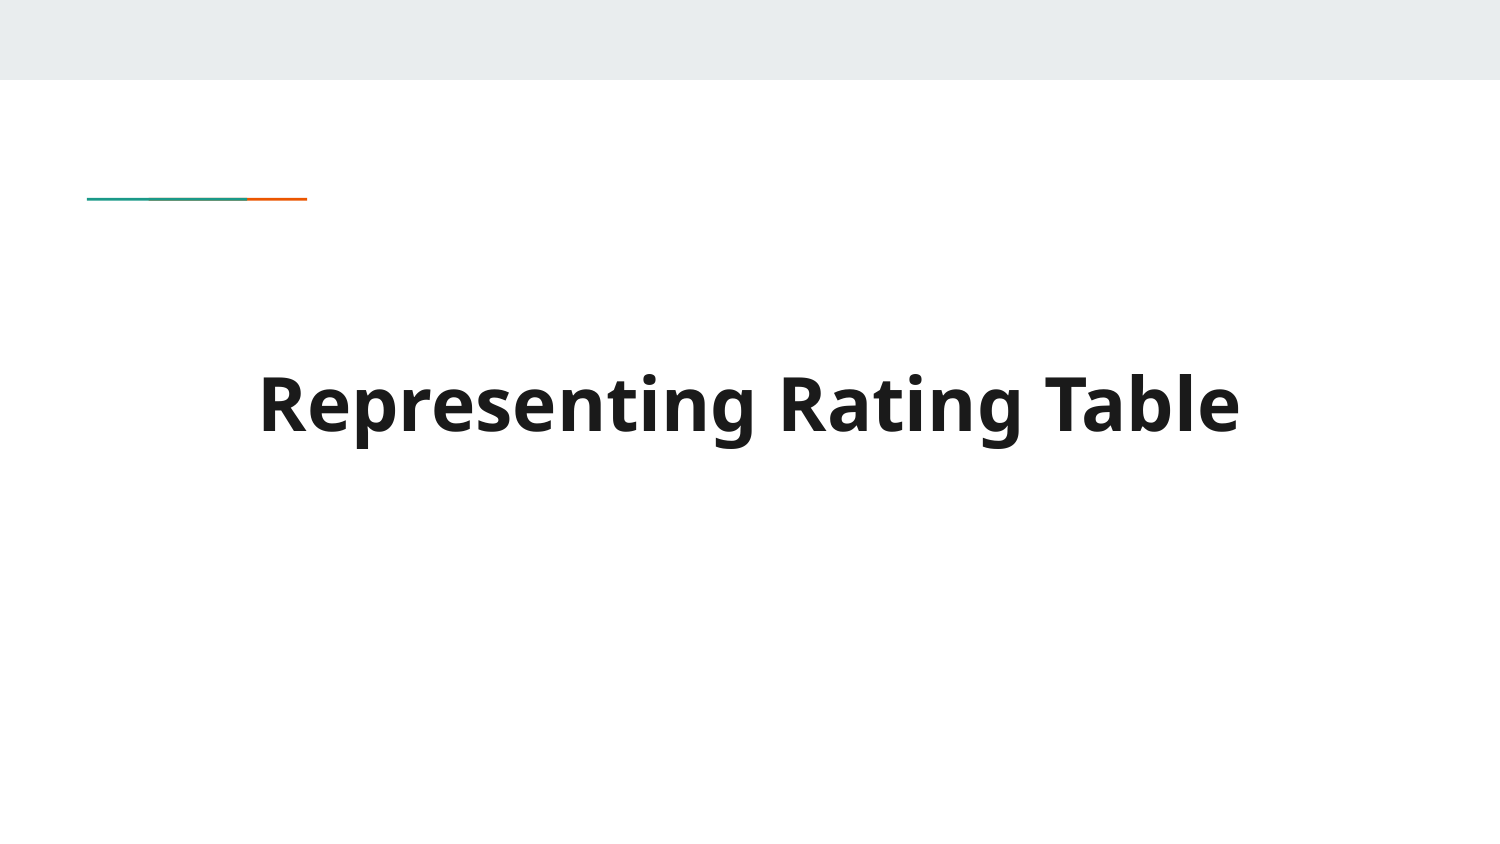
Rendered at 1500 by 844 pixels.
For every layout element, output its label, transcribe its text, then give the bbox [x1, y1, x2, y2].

title Representing Rating Table [51, 327, 1449, 500]
